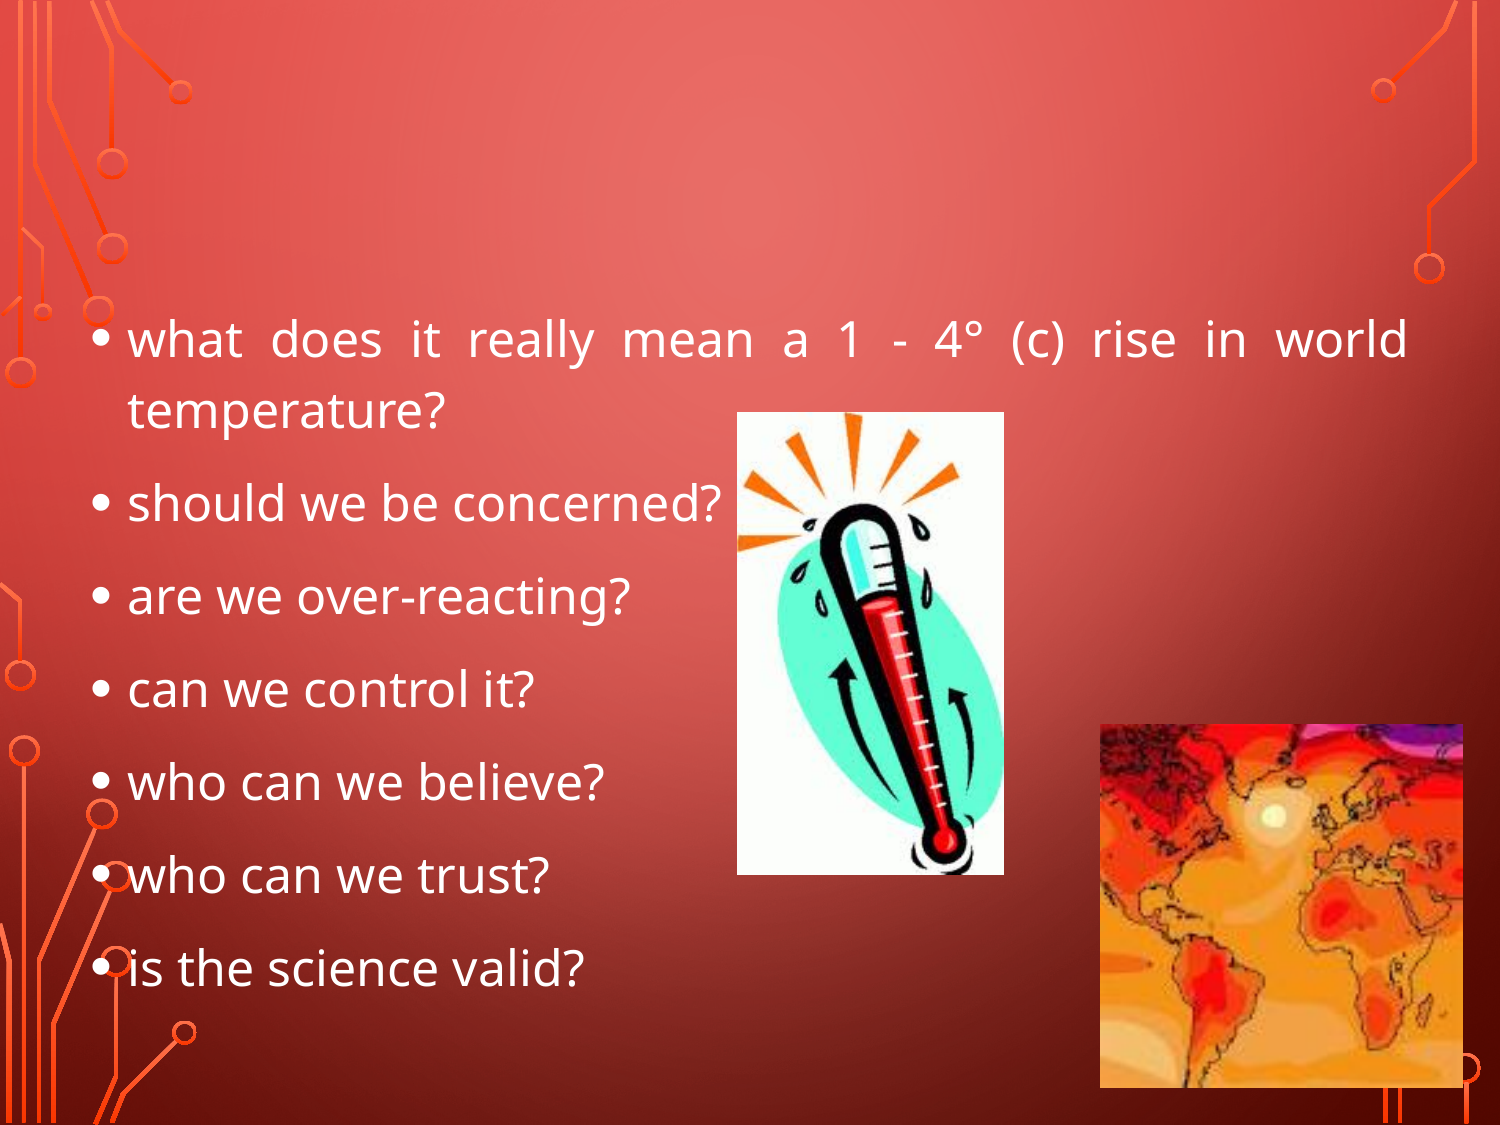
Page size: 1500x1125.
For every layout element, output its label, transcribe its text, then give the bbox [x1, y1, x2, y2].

picture [737, 412, 1004, 876]
list what does it really mean a 1 - 4° (c) rise in world temperature? should we be concerned? are we over-reacting? can we control it? who can we believe? who can we trust? is the science valid? [75, 287, 1425, 1088]
picture [1099, 724, 1463, 1088]
